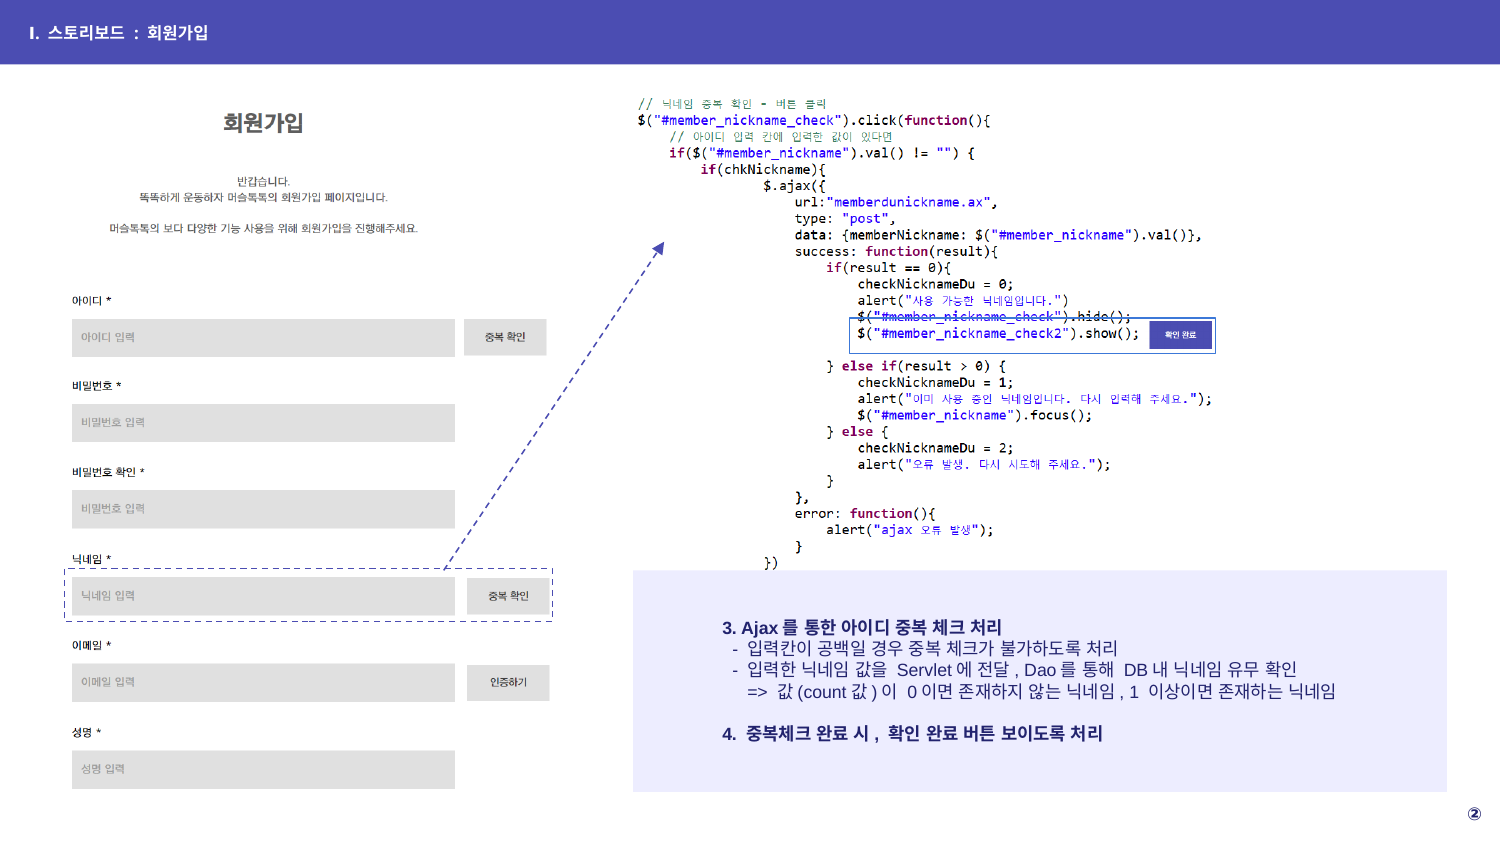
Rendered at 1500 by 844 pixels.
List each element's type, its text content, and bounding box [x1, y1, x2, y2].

text_box ② [1449, 791, 1500, 835]
text_box [633, 570, 1447, 792]
picture [30, 92, 571, 811]
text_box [443, 241, 665, 571]
text_box Ⅰ. 스토리보드 : 회원가입 [13, 15, 661, 51]
text_box [0, 0, 1500, 65]
picture [631, 92, 1216, 690]
text_box 3. Ajax를 통한 아이디 중복 체크 처리 - 입력칸이 공백일 경우 중복 체크가 불가하도록 처리 - 입력한 닉네임 값을 Servlet에 전달, Dao를 통해 DB내 닉네임 유무 확인 => 값(count값)이 0이면 존재하지 않는 닉네임, 1 이상이면 존재하는 닉네임 4. 중복체크 완료 시, 확인 완료 버튼 보이도록 처리 [707, 601, 1373, 760]
